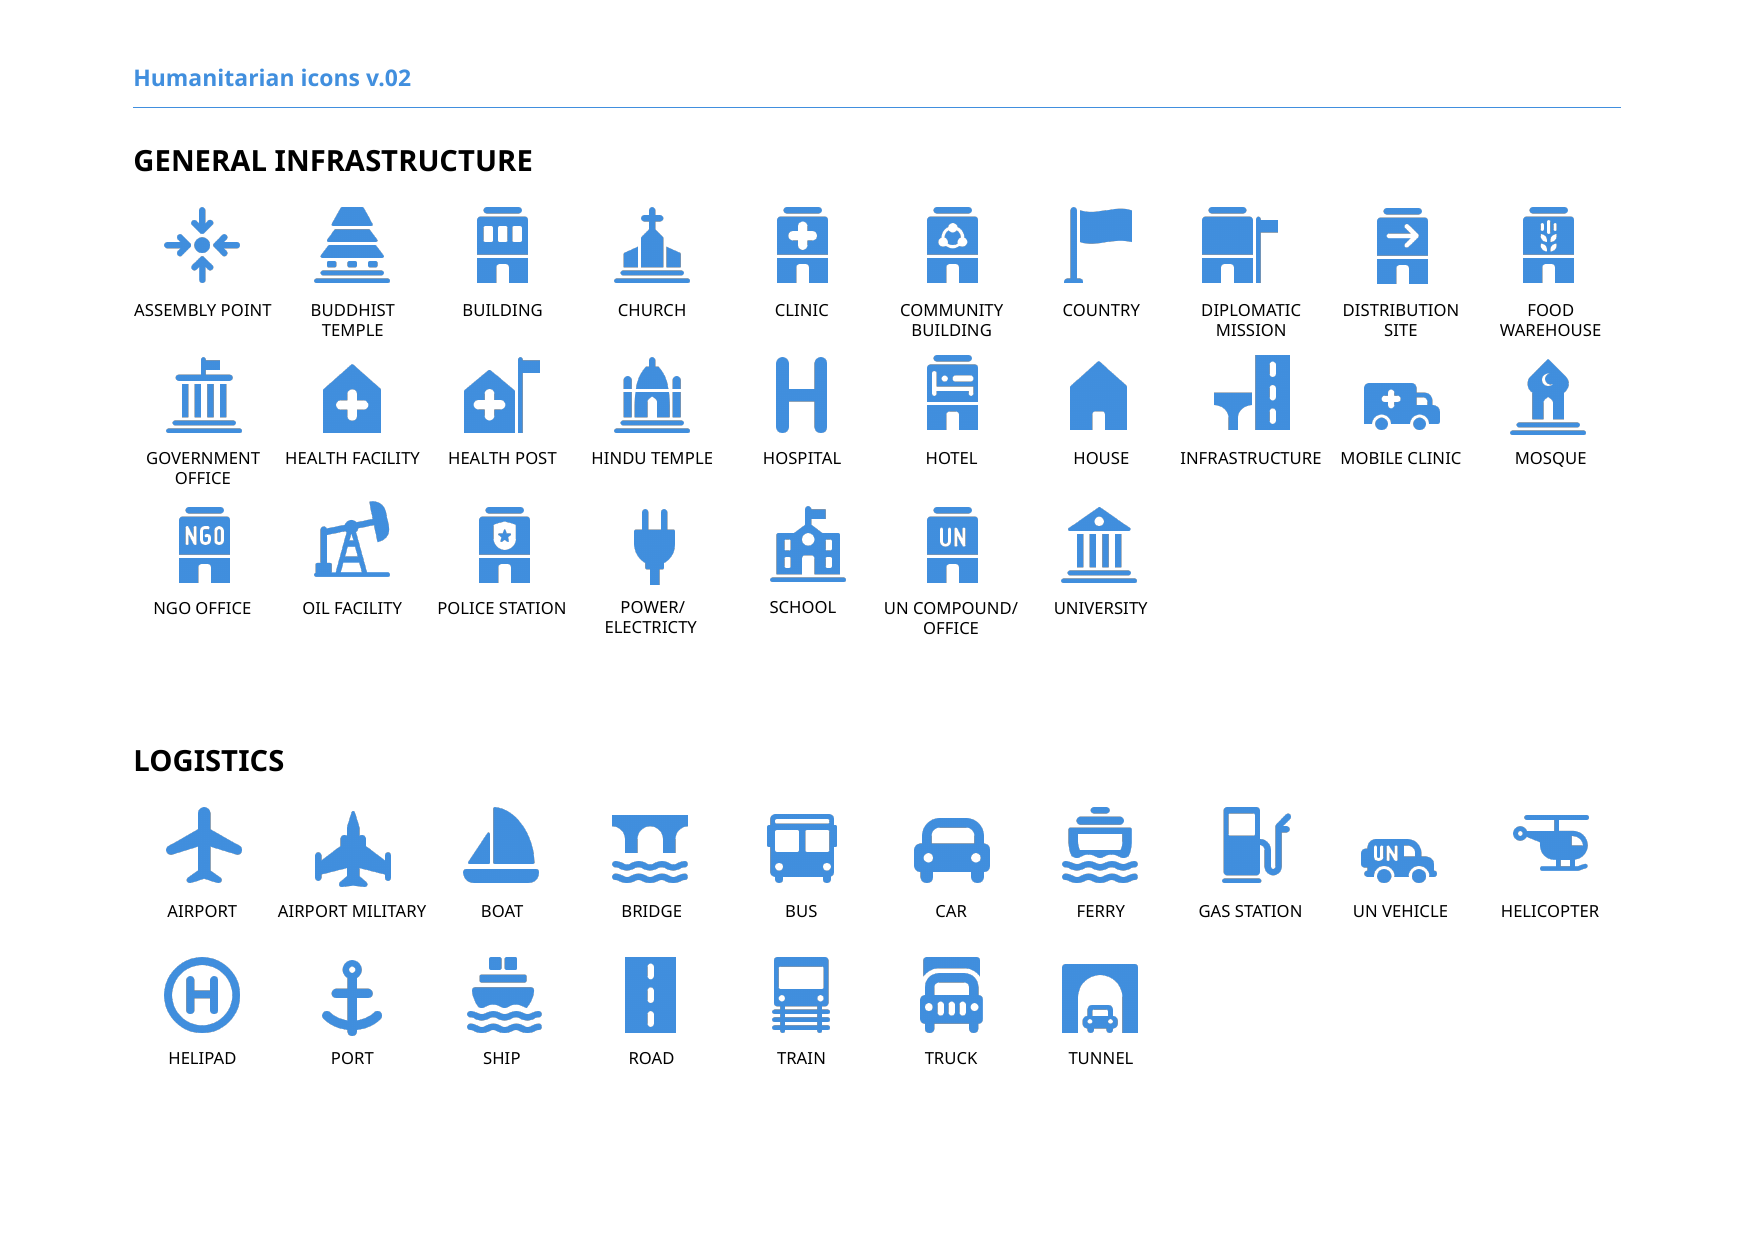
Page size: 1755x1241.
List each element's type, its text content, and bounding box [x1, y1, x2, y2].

picture [1364, 382, 1440, 431]
picture [476, 207, 528, 283]
picture [166, 357, 242, 433]
picture [767, 813, 837, 884]
text_box AIRPORT MILITARY [277, 901, 427, 947]
picture [624, 957, 676, 1033]
text_box PORT [277, 1047, 427, 1093]
picture [314, 207, 390, 283]
text_box MOSQUE [1475, 447, 1626, 493]
text_box GOVERNMENT OFFICE [128, 447, 277, 493]
text_box OIL FACILITY [277, 597, 427, 643]
picture [772, 957, 830, 1033]
picture [1201, 207, 1278, 283]
text_box COMMUNITY BUILDING [876, 299, 1026, 345]
picture [1510, 359, 1586, 435]
text_box TRAIN [726, 1047, 876, 1093]
picture [1376, 208, 1428, 284]
picture [612, 815, 688, 884]
picture [1061, 807, 1138, 884]
picture [634, 509, 676, 585]
picture [164, 207, 240, 283]
text_box AIRPORT [127, 901, 277, 947]
picture [178, 507, 230, 583]
picture [926, 354, 978, 431]
picture [1061, 507, 1137, 583]
text_box LOGISTICS [133, 742, 771, 780]
text_box UNIVERSITY [1025, 597, 1176, 643]
picture [1061, 963, 1138, 1033]
text_box SHIP [427, 1047, 576, 1093]
text_box BUS [726, 901, 876, 947]
picture [919, 957, 983, 1033]
picture [164, 957, 240, 1033]
text_box HOSPITAL [727, 447, 876, 493]
list Humanitarian icons v.02 [133, 63, 1659, 108]
text_box NGO OFFICE [127, 597, 277, 643]
picture [614, 207, 690, 283]
picture [914, 818, 990, 884]
text_box GENERAL INFRASTRUCTURE [133, 142, 771, 180]
picture [323, 363, 381, 433]
text_box POWER/ELECTRICTY [577, 597, 728, 642]
text_box HOUSE [1026, 447, 1176, 493]
picture [614, 357, 690, 433]
text_box HEALTH FACILITY [277, 447, 427, 493]
text_box SCHOOL [728, 597, 876, 642]
text_box ROAD [576, 1047, 726, 1093]
text_box HINDU TEMPLE [577, 447, 727, 493]
picture [926, 507, 978, 583]
text_box COUNTRY [1026, 299, 1176, 345]
picture [314, 501, 390, 577]
text_box ASSEMBLY POINT [128, 299, 277, 345]
text_box FOOD WAREHOUSE [1475, 299, 1626, 345]
picture [464, 357, 540, 433]
text_box HEALTH POST [427, 447, 577, 493]
picture [466, 957, 543, 1033]
text_box TUNNEL [1025, 1047, 1176, 1093]
text_box GAS STATION [1175, 901, 1325, 947]
picture [1360, 838, 1437, 884]
picture [314, 810, 391, 887]
picture [479, 507, 530, 583]
text_box DIPLOMATIC MISSION [1176, 299, 1325, 345]
text_box HELICOPTER [1475, 901, 1626, 947]
text_box CAR [876, 901, 1025, 947]
text_box BUILDING [427, 299, 577, 345]
picture [926, 207, 978, 283]
picture [1069, 361, 1127, 431]
picture [1064, 207, 1132, 283]
text_box CLINIC [727, 299, 876, 345]
picture [463, 807, 539, 884]
text_box BRIDGE [576, 901, 726, 947]
picture [776, 357, 828, 433]
picture [1522, 207, 1574, 283]
picture [777, 207, 829, 283]
picture [1214, 354, 1290, 431]
picture [1221, 807, 1291, 884]
picture [322, 960, 383, 1037]
text_box DISTRIBUTION SITE [1325, 299, 1475, 345]
text_box FERRY [1025, 901, 1175, 947]
text_box POLICE STATION [427, 597, 577, 643]
text_box BUDDHIST TEMPLE [277, 299, 427, 345]
picture [770, 506, 846, 583]
text_box UN COMPOUND/ OFFICE [876, 597, 1025, 643]
text_box HOTEL [876, 447, 1026, 493]
text_box TRUCK [876, 1047, 1025, 1093]
picture [1512, 815, 1589, 871]
text_box UN VEHICLE [1325, 901, 1475, 947]
text_box HELIPAD [127, 1047, 277, 1093]
picture [166, 807, 242, 884]
text_box BOAT [427, 901, 576, 947]
text_box MOBILE CLINIC [1325, 447, 1475, 493]
text_box CHURCH [577, 299, 727, 345]
text_box INFRASTRUCTURE [1176, 447, 1325, 493]
